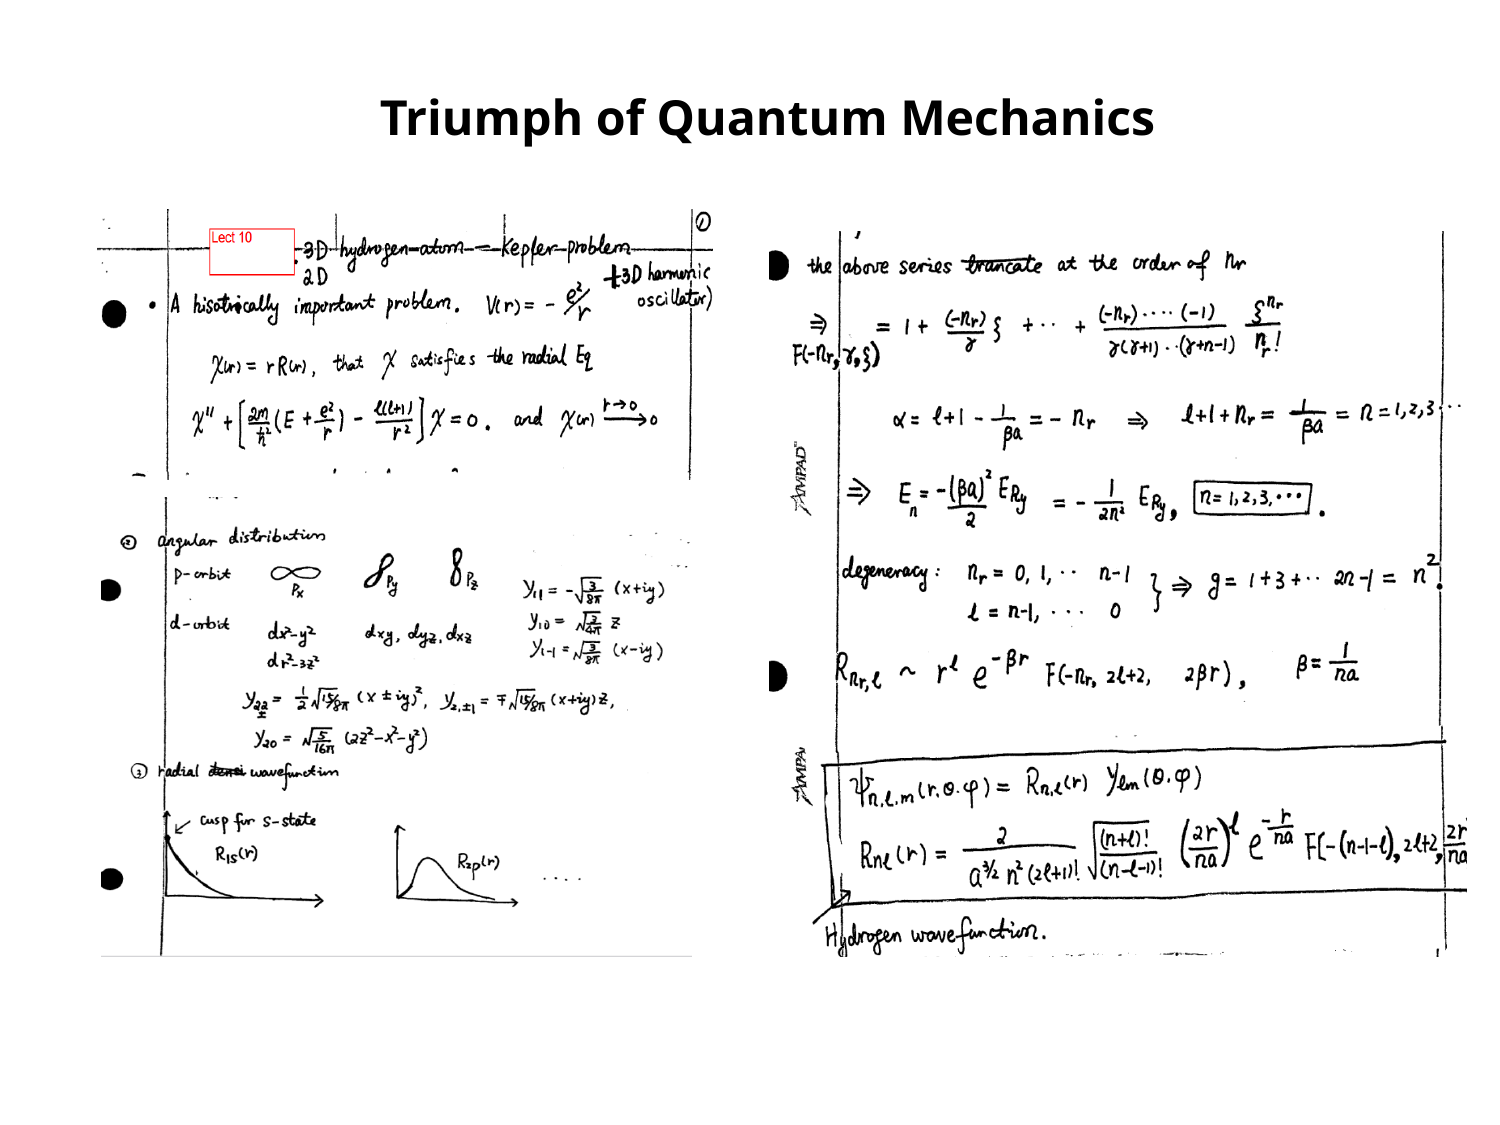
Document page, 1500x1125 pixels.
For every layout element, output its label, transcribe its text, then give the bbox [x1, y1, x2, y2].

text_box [97, 209, 713, 957]
title Triumph of Quantum Mechanics [190, 80, 1370, 156]
picture [769, 231, 1467, 957]
